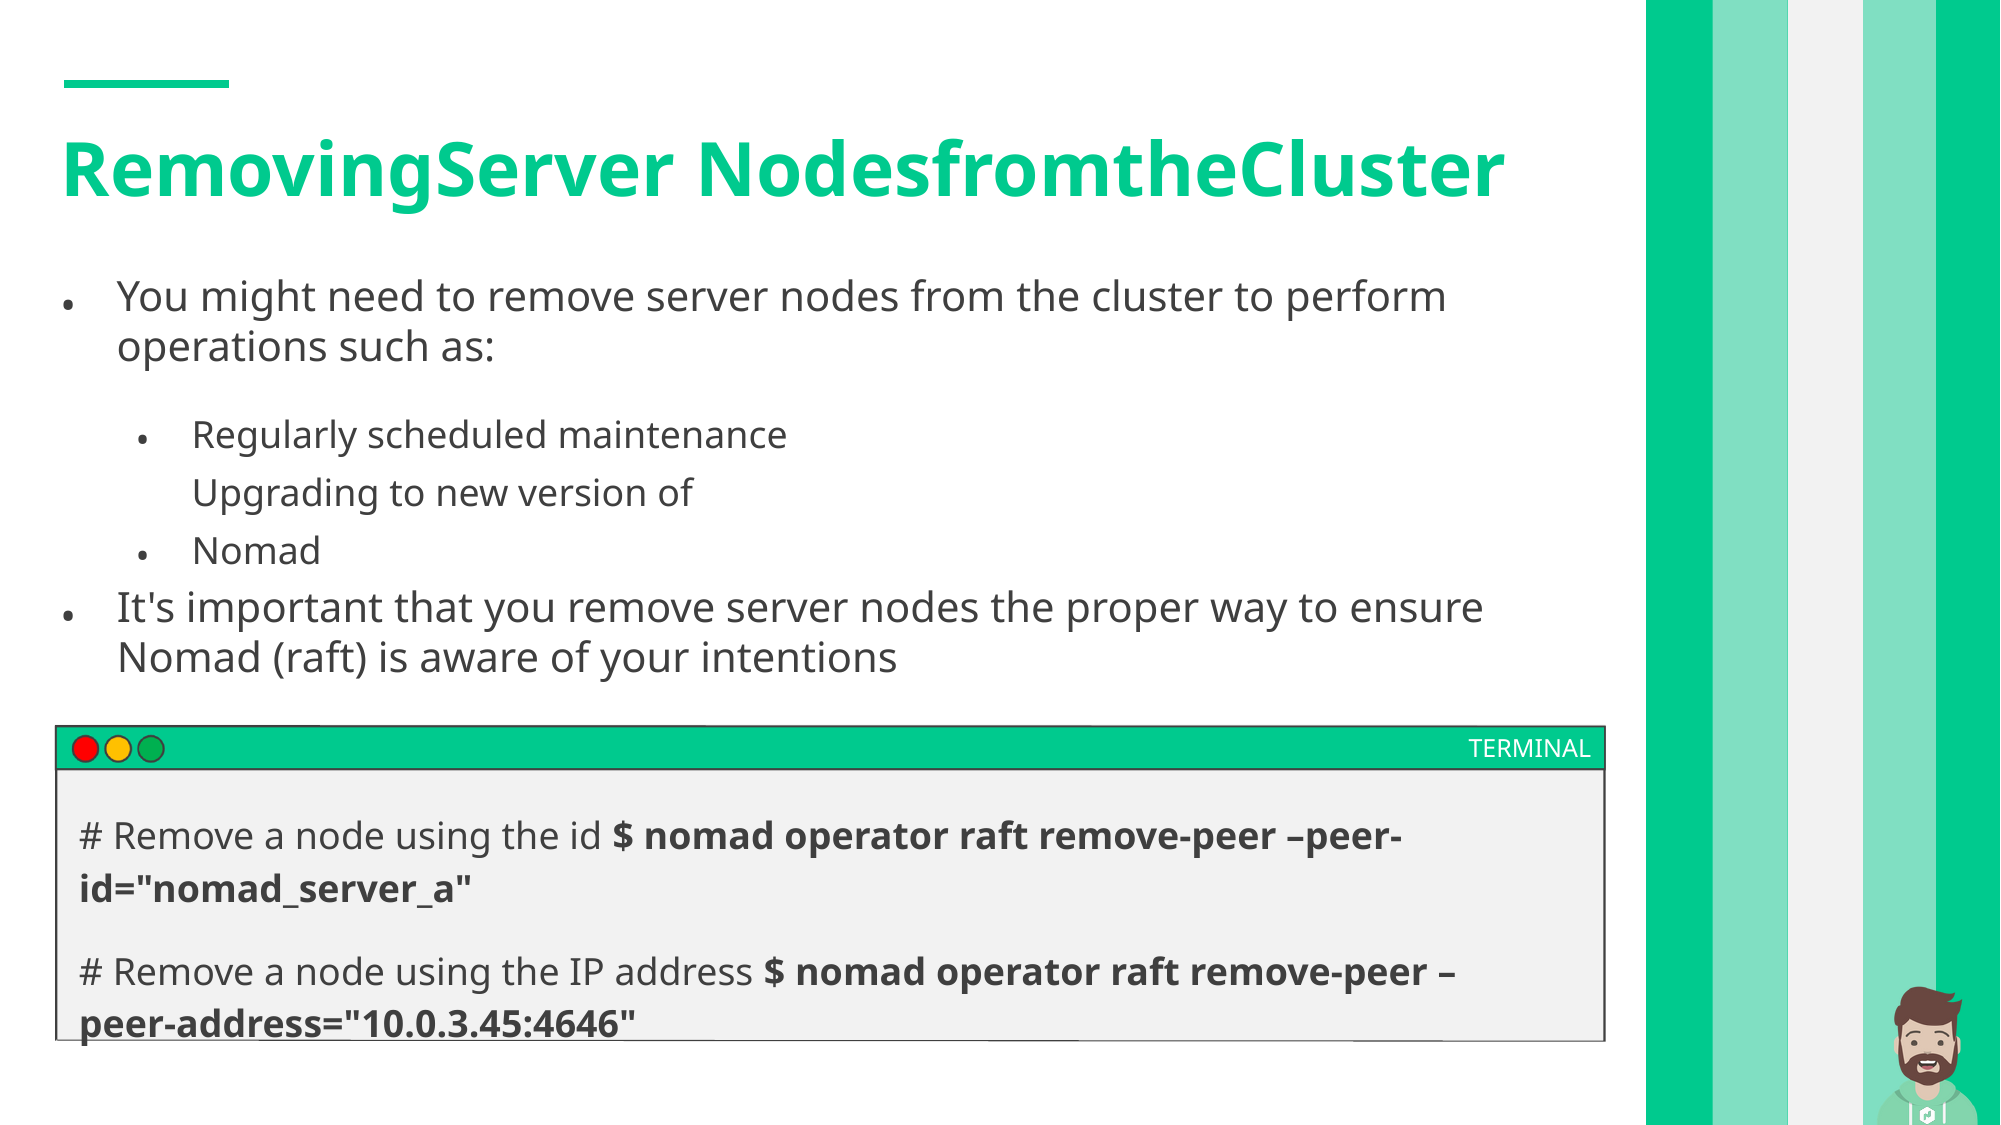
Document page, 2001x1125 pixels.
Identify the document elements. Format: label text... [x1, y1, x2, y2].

text_box • • [135, 402, 149, 577]
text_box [1635, 0, 2000, 1125]
text_box Regularly scheduled maintenance Upgrading to new version of Nomad [191, 397, 803, 572]
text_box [63, 79, 230, 88]
text_box It's important that you remove server nodes the proper way to ensure Nomad (raft) is aware of your intentions [116, 580, 1574, 681]
text_box • [60, 270, 76, 329]
text_box RemovingServer NodesfromtheCluster [60, 106, 1599, 212]
text_box • [60, 580, 76, 640]
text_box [44, 714, 1617, 1053]
text_box You might need to remove server nodes from the cluster to perform operations such as: [116, 269, 1612, 370]
